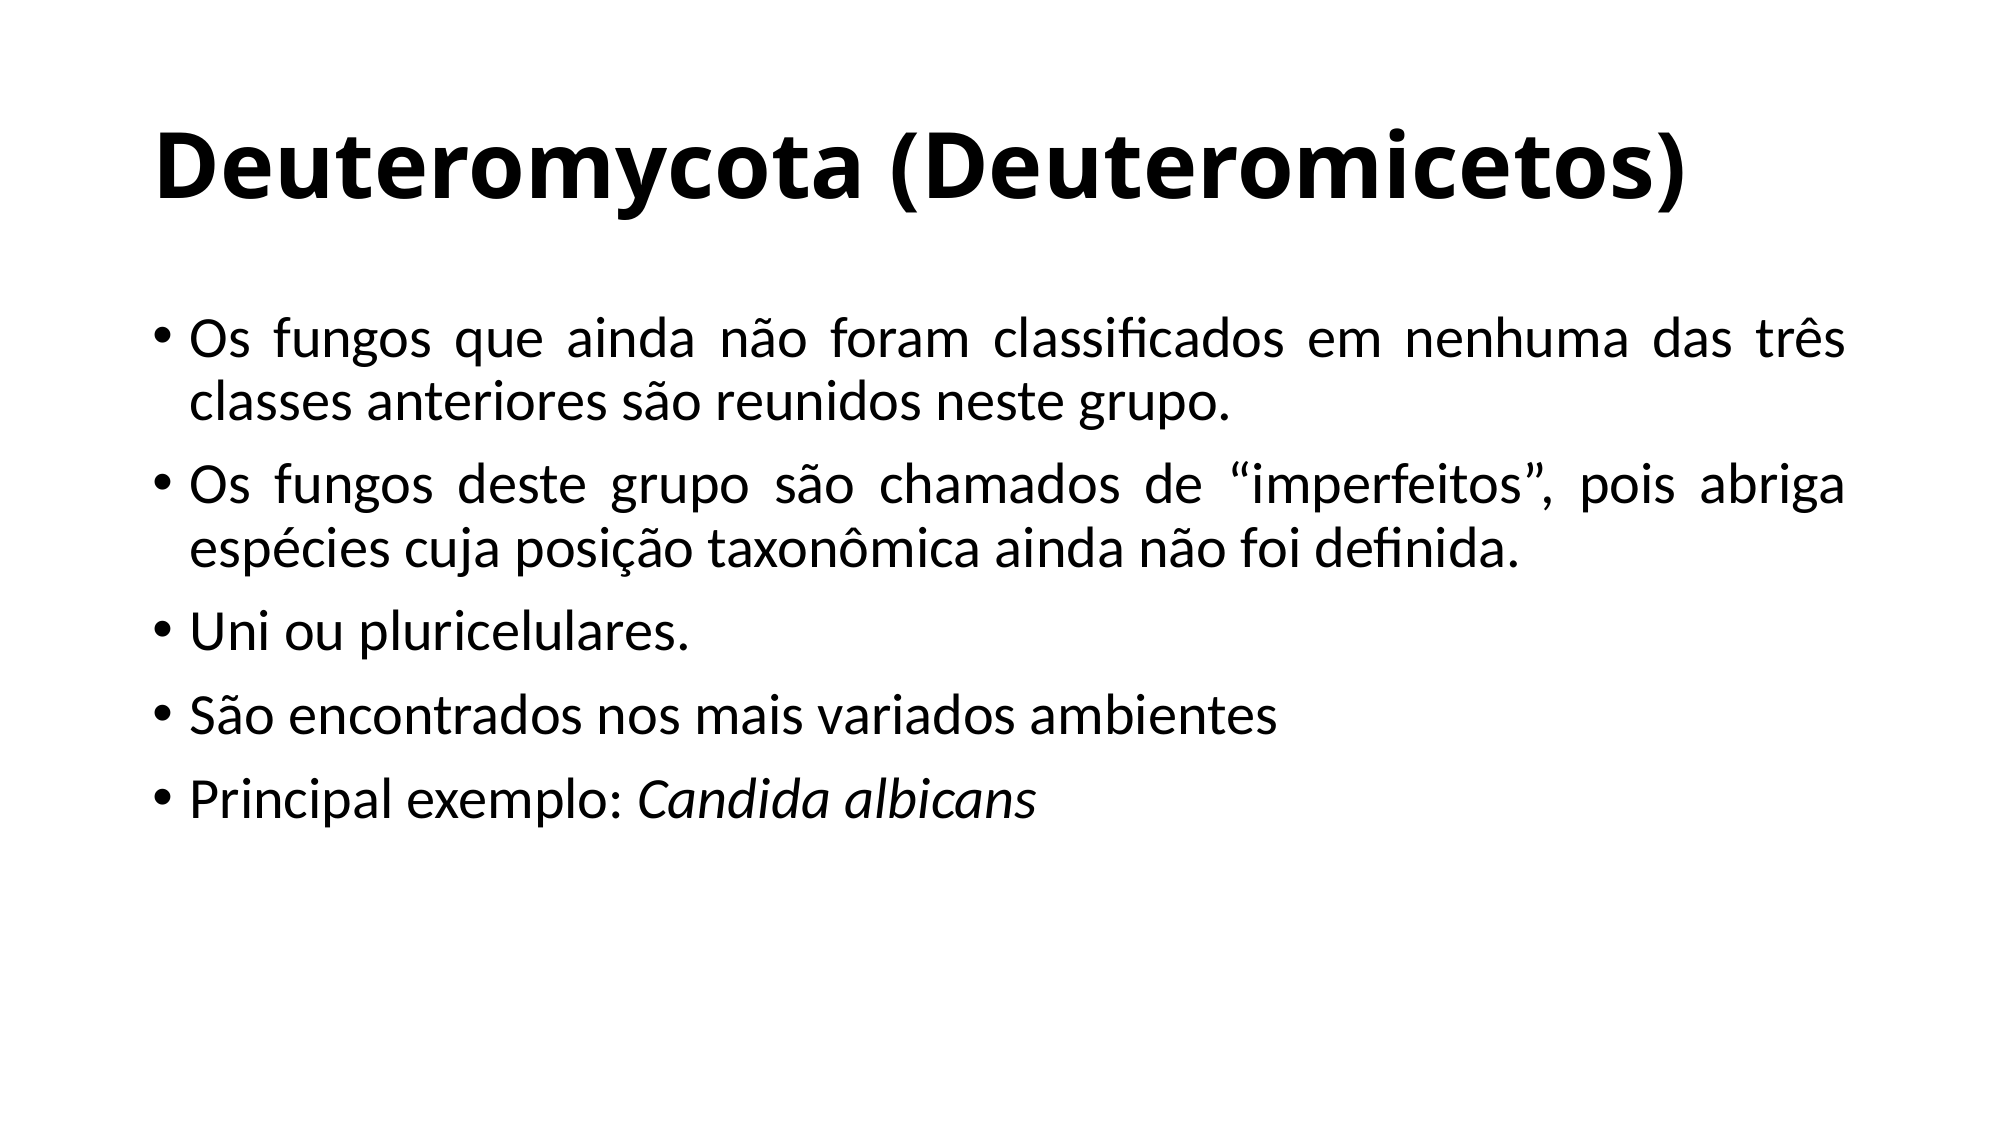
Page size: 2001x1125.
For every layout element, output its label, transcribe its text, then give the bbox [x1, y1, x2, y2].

title Deuteromycota (Deuteromicetos) [137, 59, 1863, 278]
list Os fungos que ainda não foram classificados em nenhuma das três classes anteriores são reunidos neste grupo. Os fungos deste grupo são chamados de “imperfeitos”, pois abriga espécies cuja posição taxonômica ainda não foi definida. Uni ou pluricelulares. São encontrados nos mais variados ambientes Principal exemplo: Candida albicans [137, 299, 1863, 1014]
